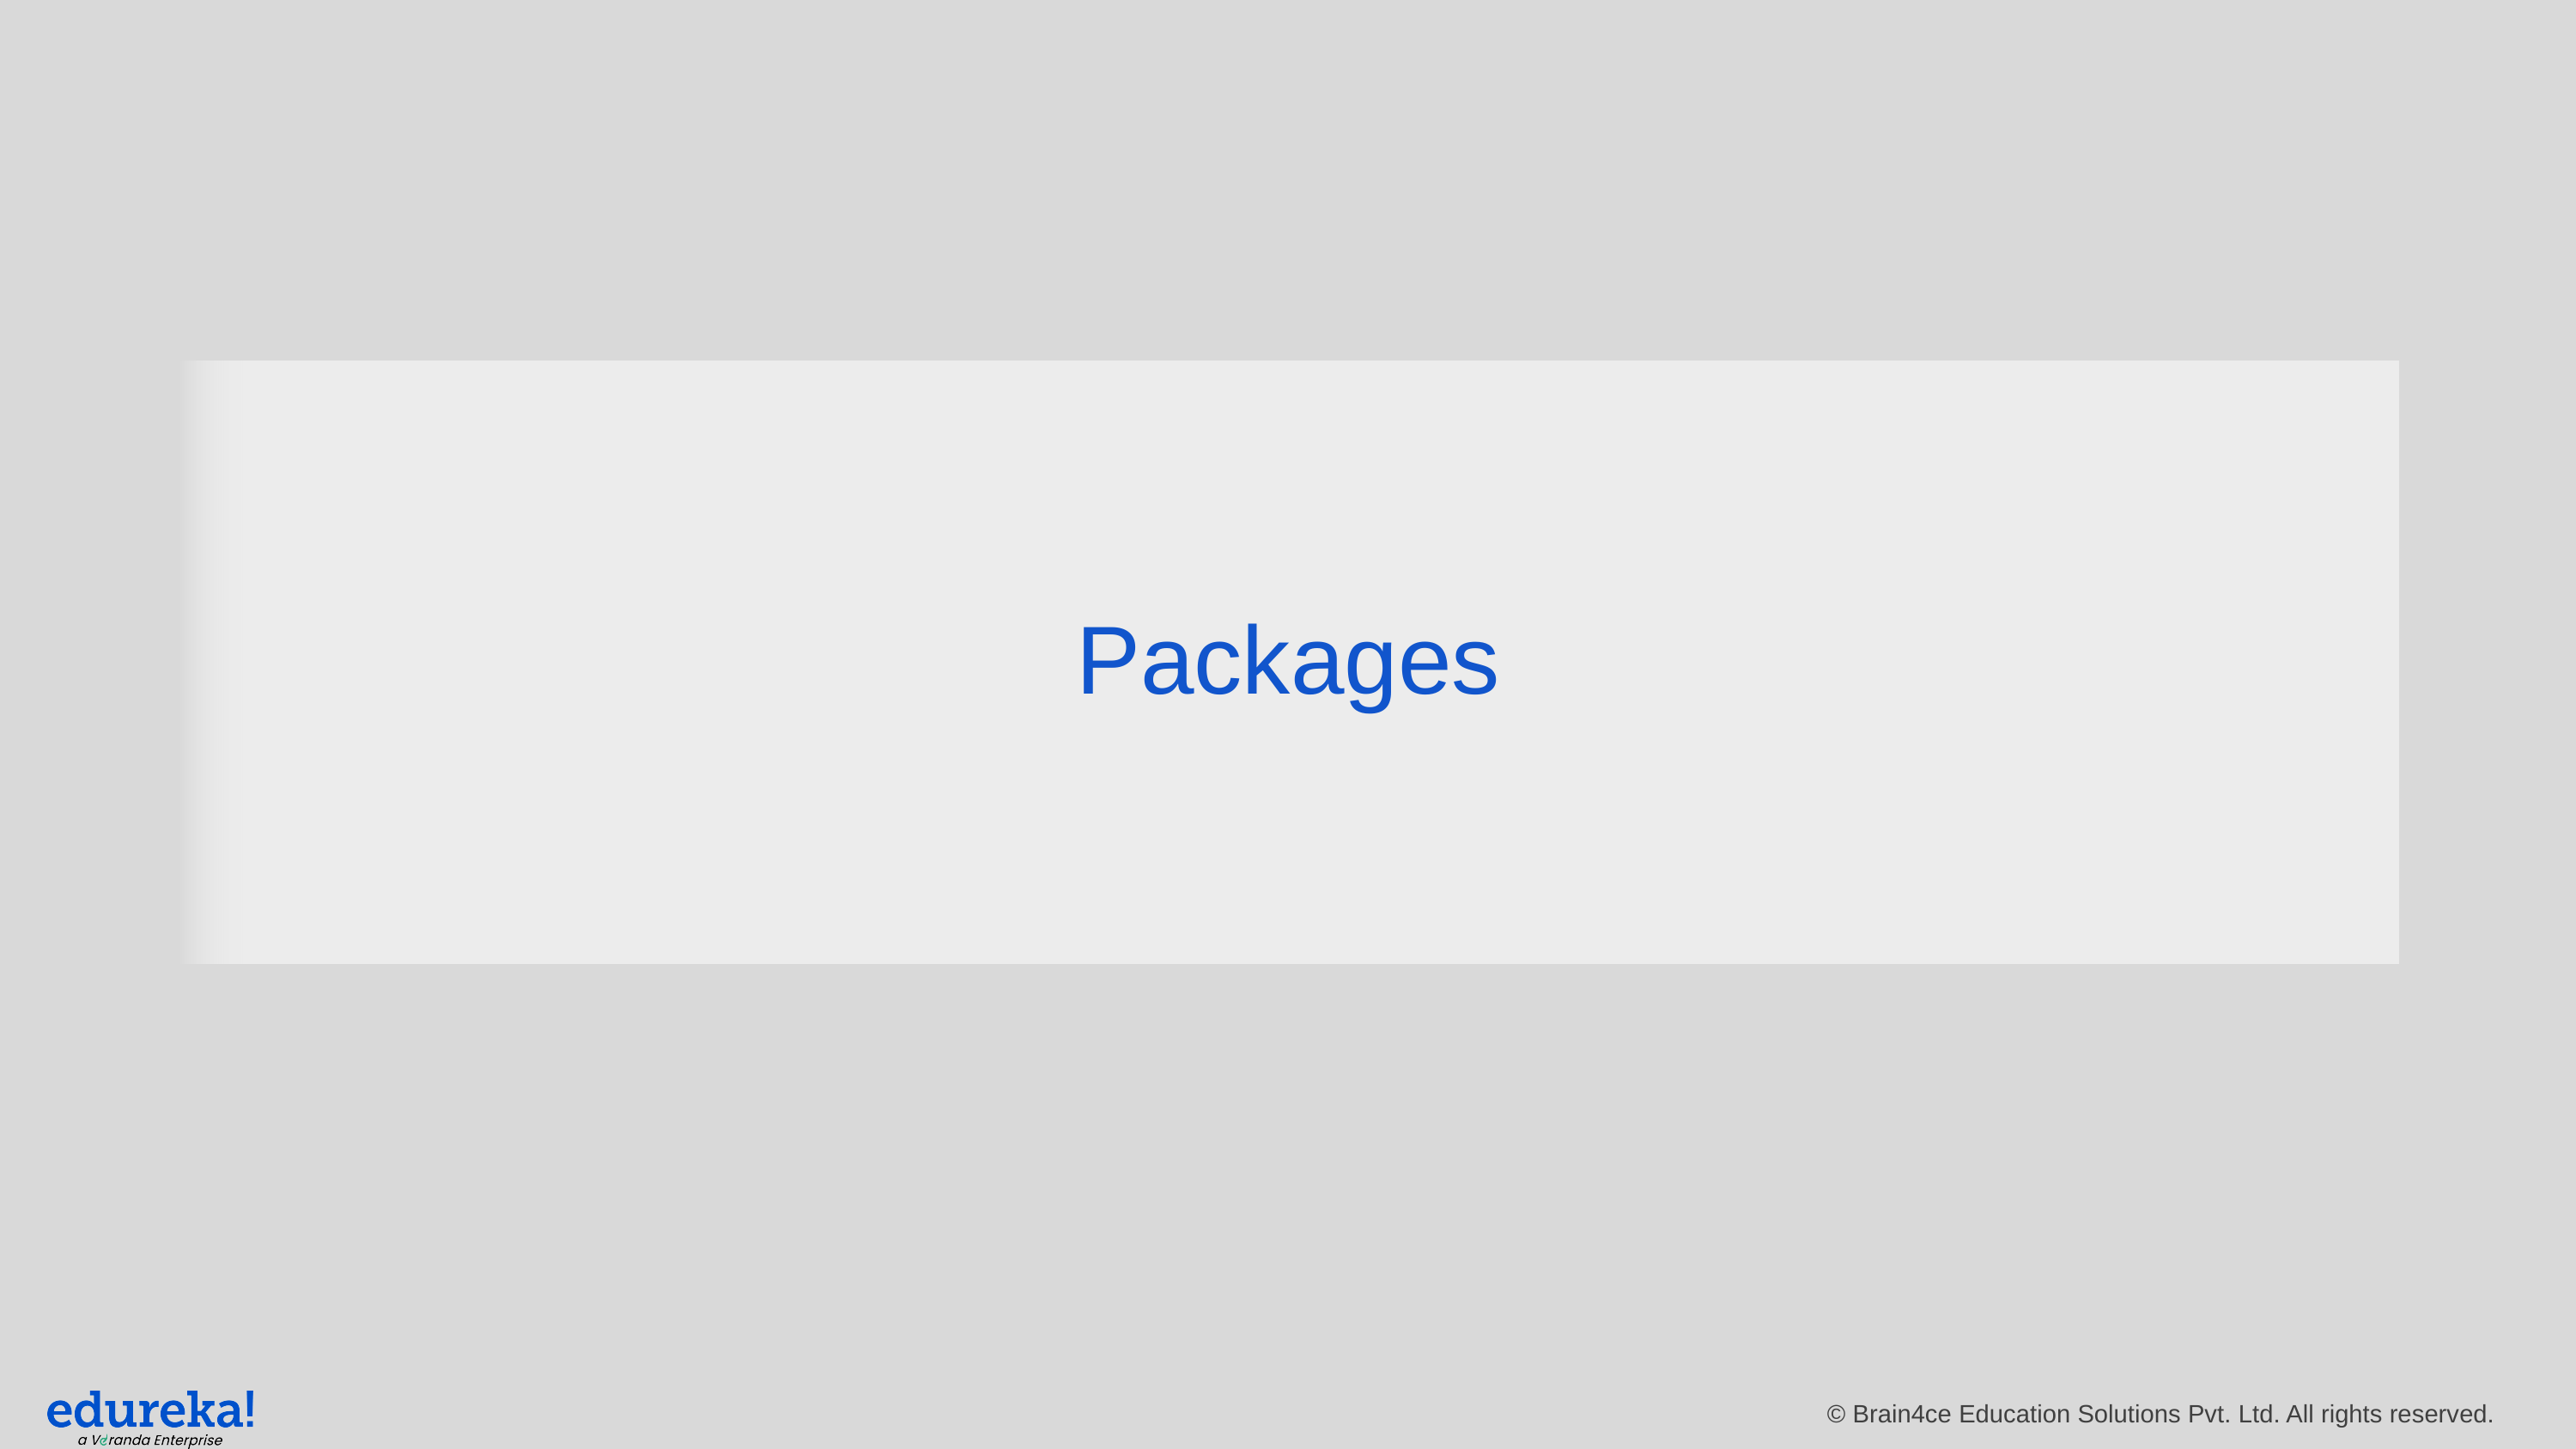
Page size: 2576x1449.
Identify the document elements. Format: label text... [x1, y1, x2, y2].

title Packages [177, 361, 2399, 964]
picture [47, 1391, 253, 1449]
